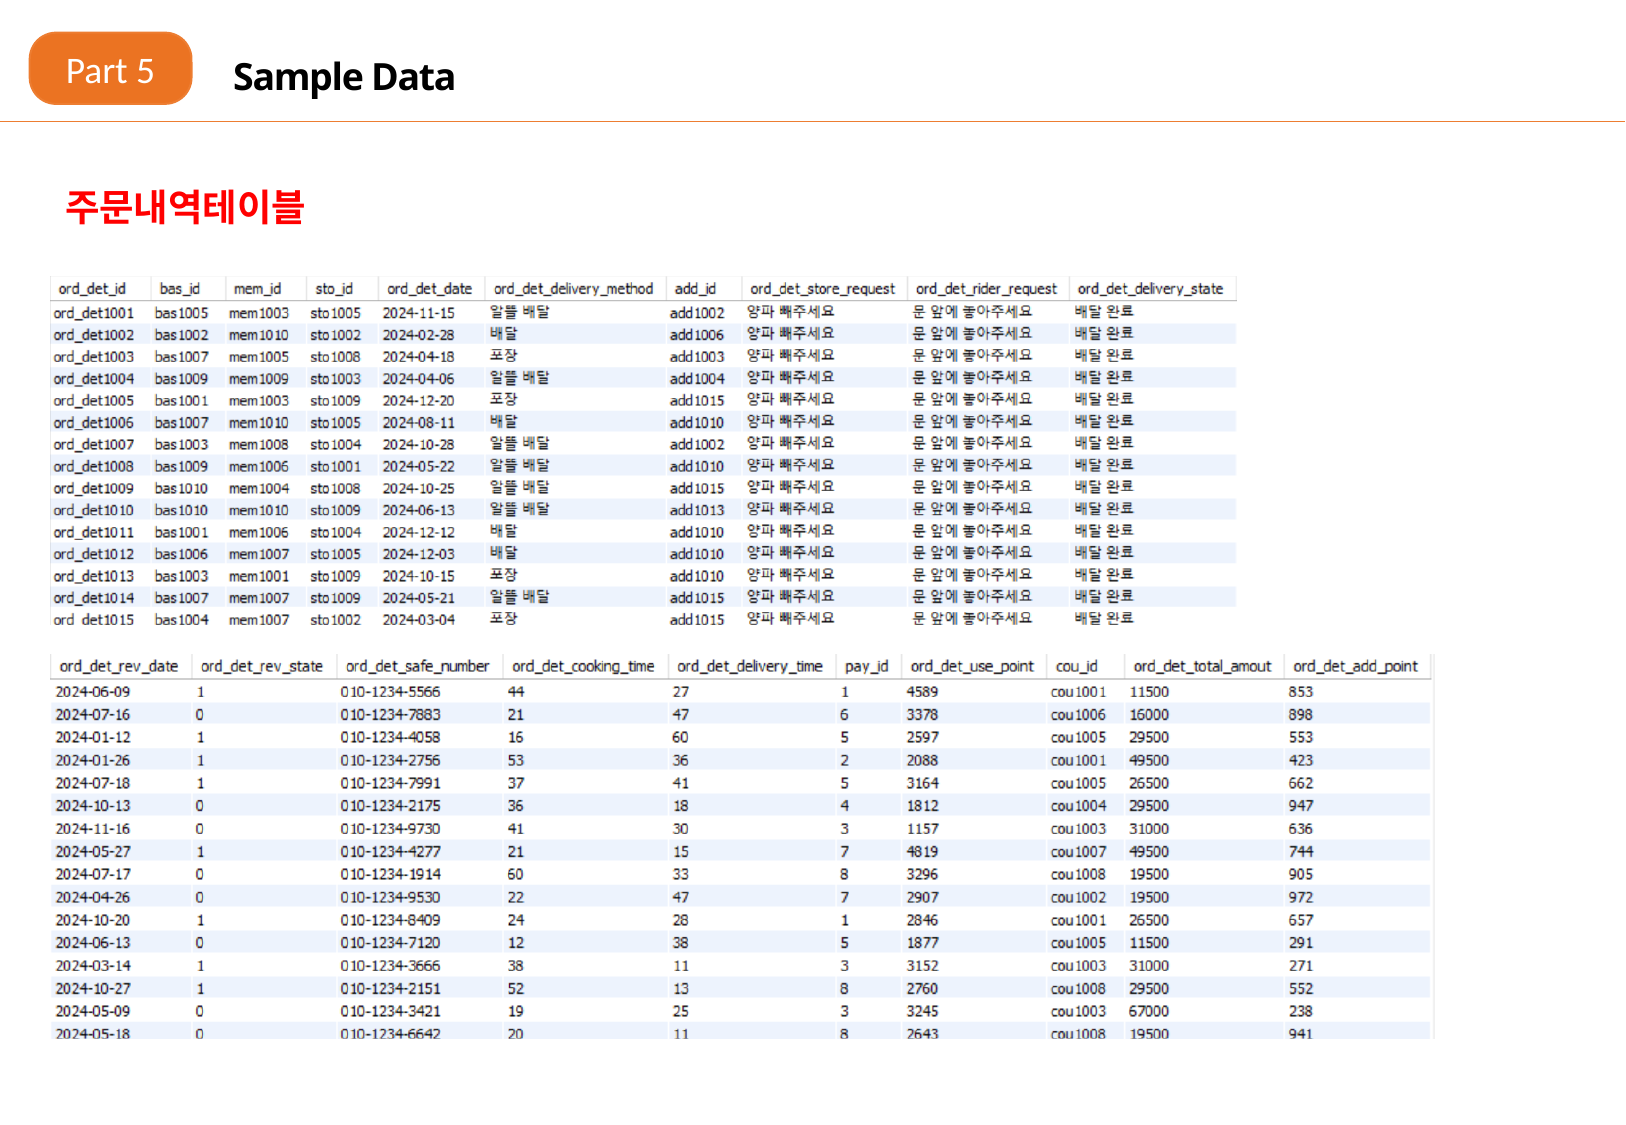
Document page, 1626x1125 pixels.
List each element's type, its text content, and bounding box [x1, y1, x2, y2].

picture [50, 654, 1435, 1039]
text_box 주문내역테이블 [50, 173, 864, 237]
text_box Sample Data [218, 41, 982, 106]
picture [50, 276, 1238, 625]
text_box Part 5 [28, 31, 193, 105]
